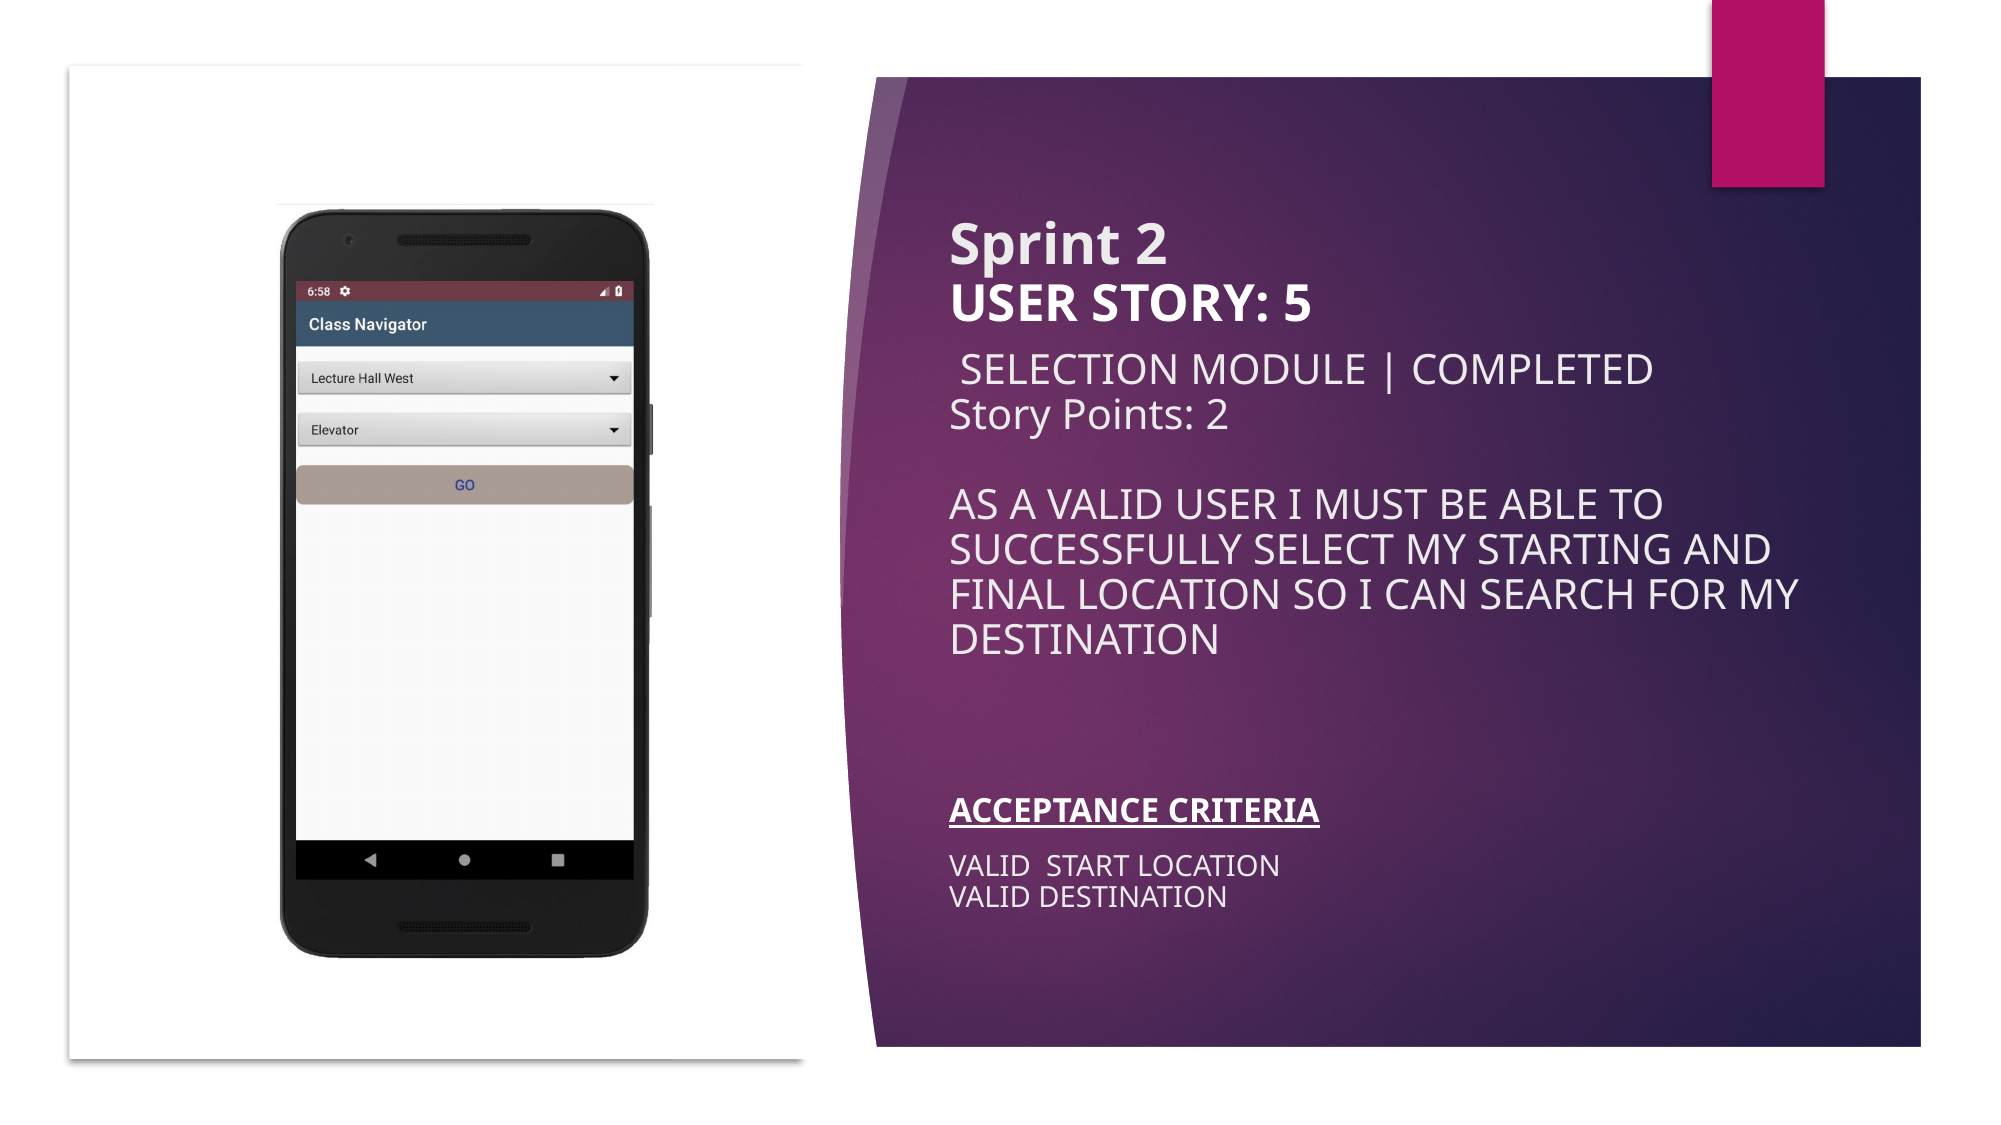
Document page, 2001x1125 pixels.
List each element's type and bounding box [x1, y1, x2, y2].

picture [277, 203, 654, 964]
text_box [0, 0, 2000, 1125]
text_box [69, 64, 889, 1060]
